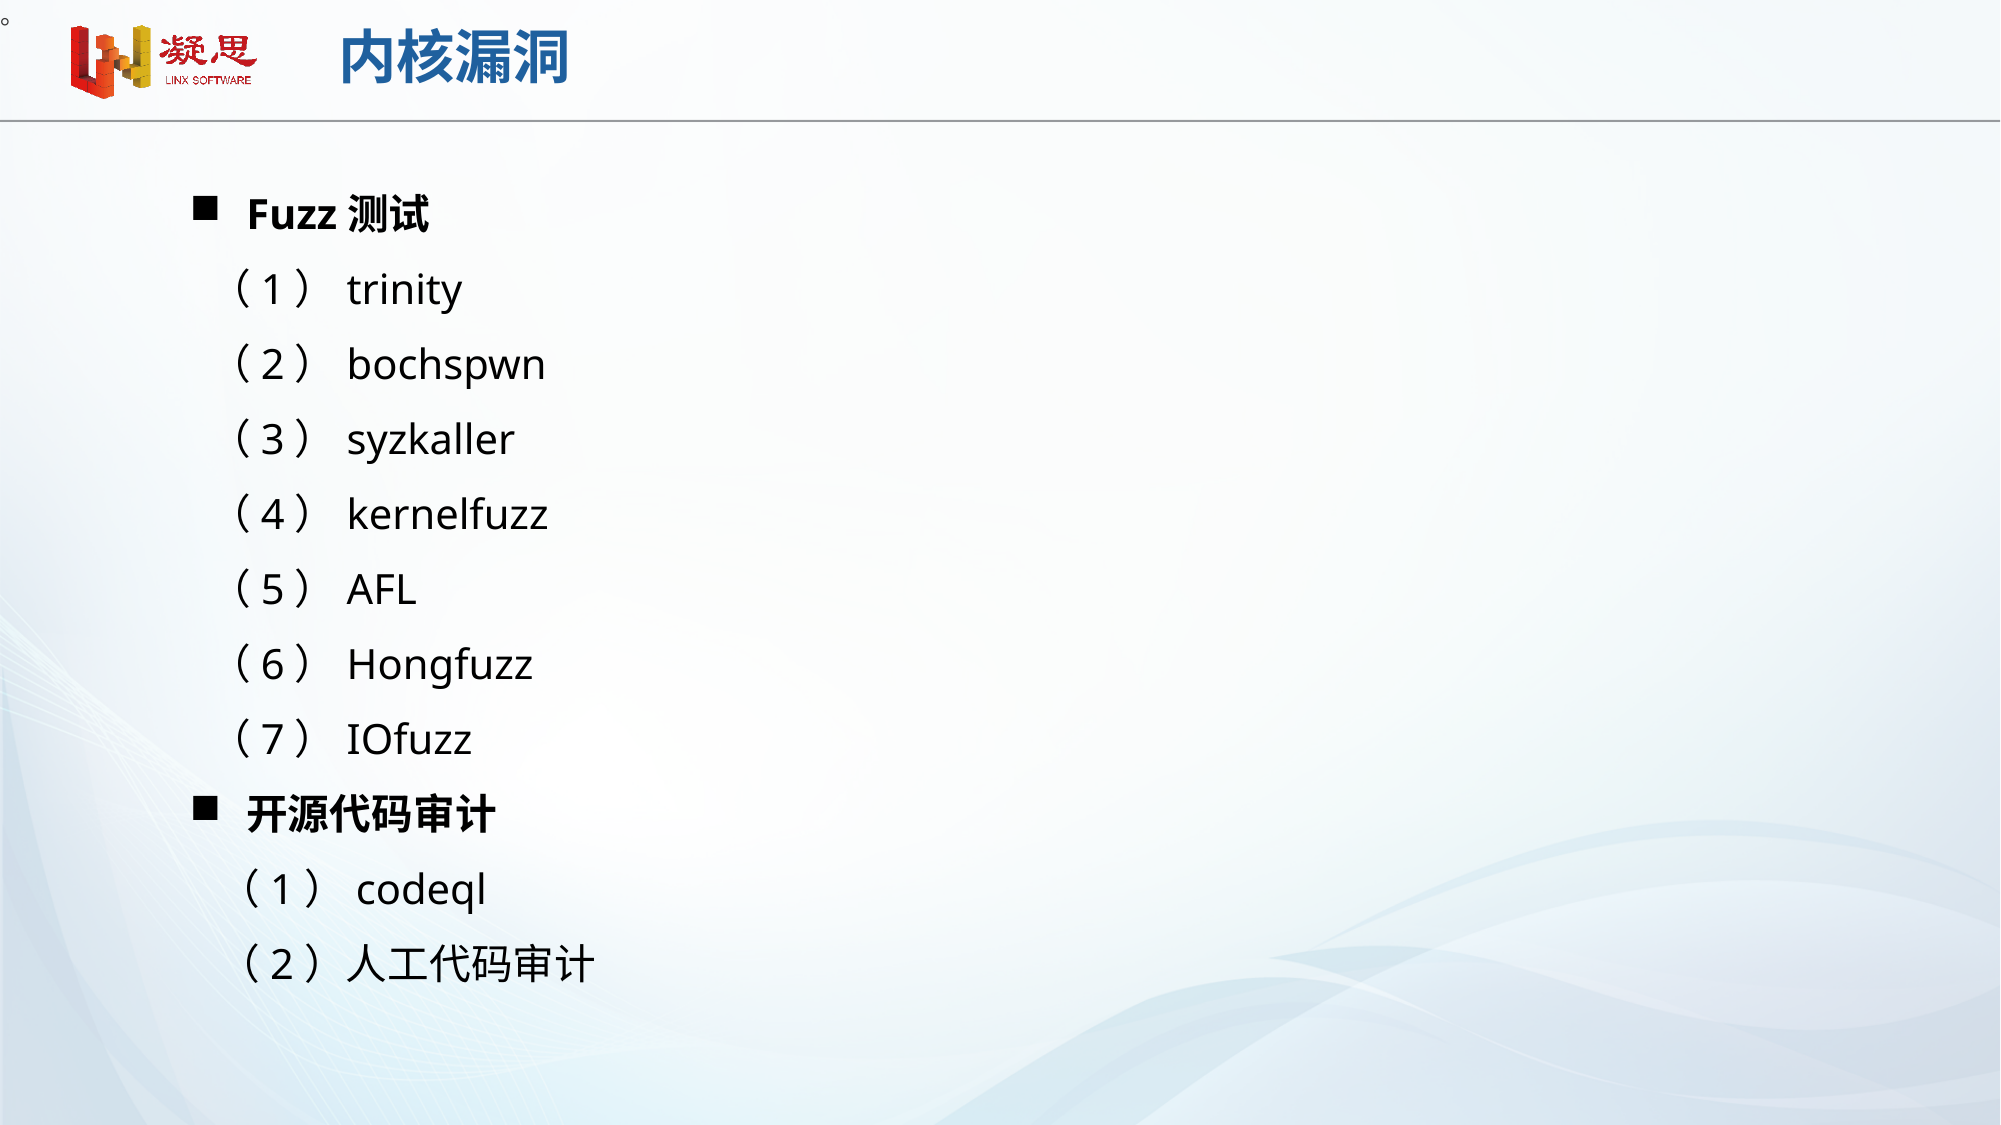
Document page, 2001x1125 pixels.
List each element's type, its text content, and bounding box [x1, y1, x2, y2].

text_box Fuzz测试 （1）trinity （2）bochspwn （3）syzkaller （4）kernelfuzz （5）AFL （6）Hongfuzz （7）IOfuzz 开源代码审计 （1）codeql （2）人工代码审计 [175, 155, 1609, 1125]
picture [0, 0, 2001, 1125]
text_box 。 [0, 0, 26, 96]
title 内核漏洞 [323, 0, 1902, 120]
